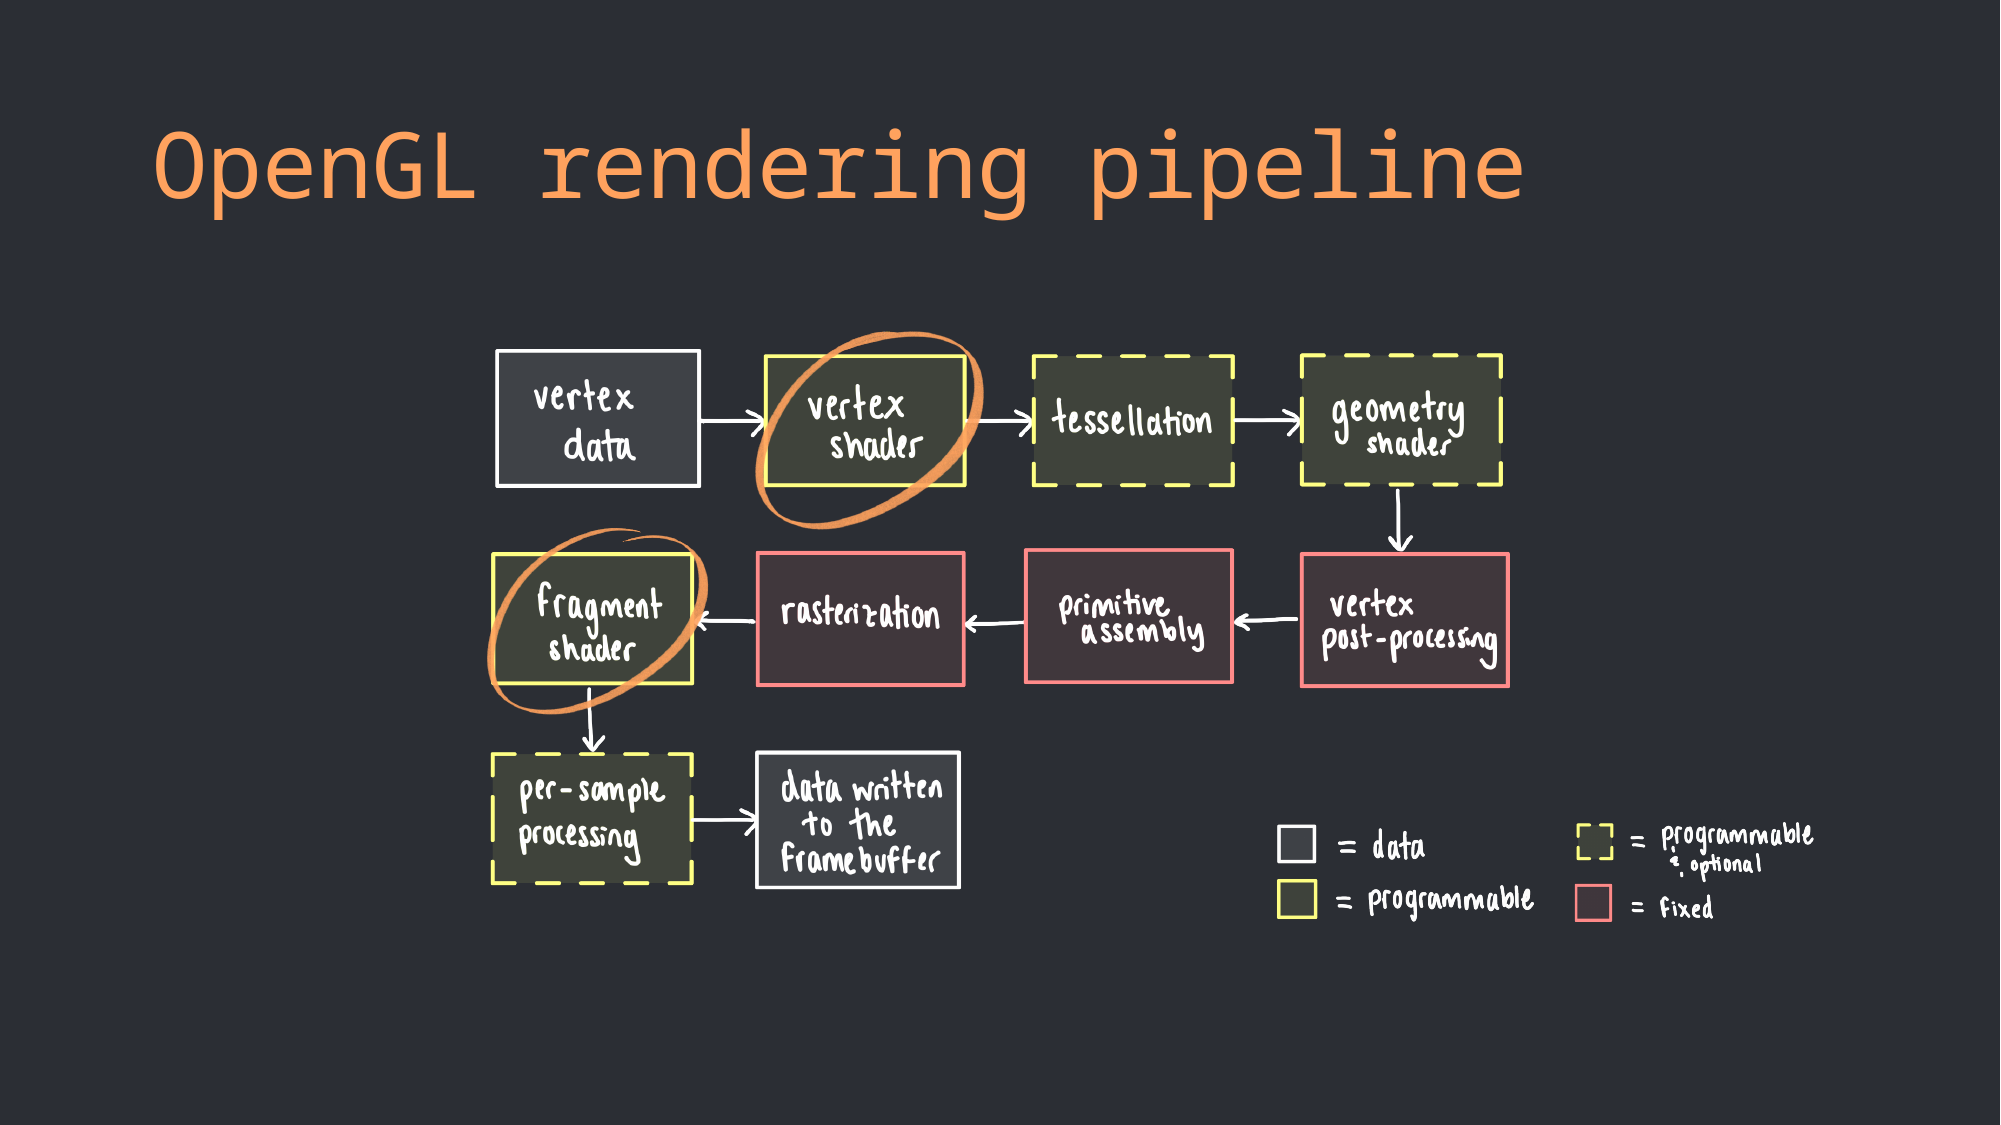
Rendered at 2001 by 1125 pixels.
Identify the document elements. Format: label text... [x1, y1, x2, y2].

title OpenGL rendering pipeline [137, 59, 1863, 278]
picture [1274, 807, 1535, 934]
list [399, 168, 1601, 1070]
picture [1574, 807, 1814, 938]
